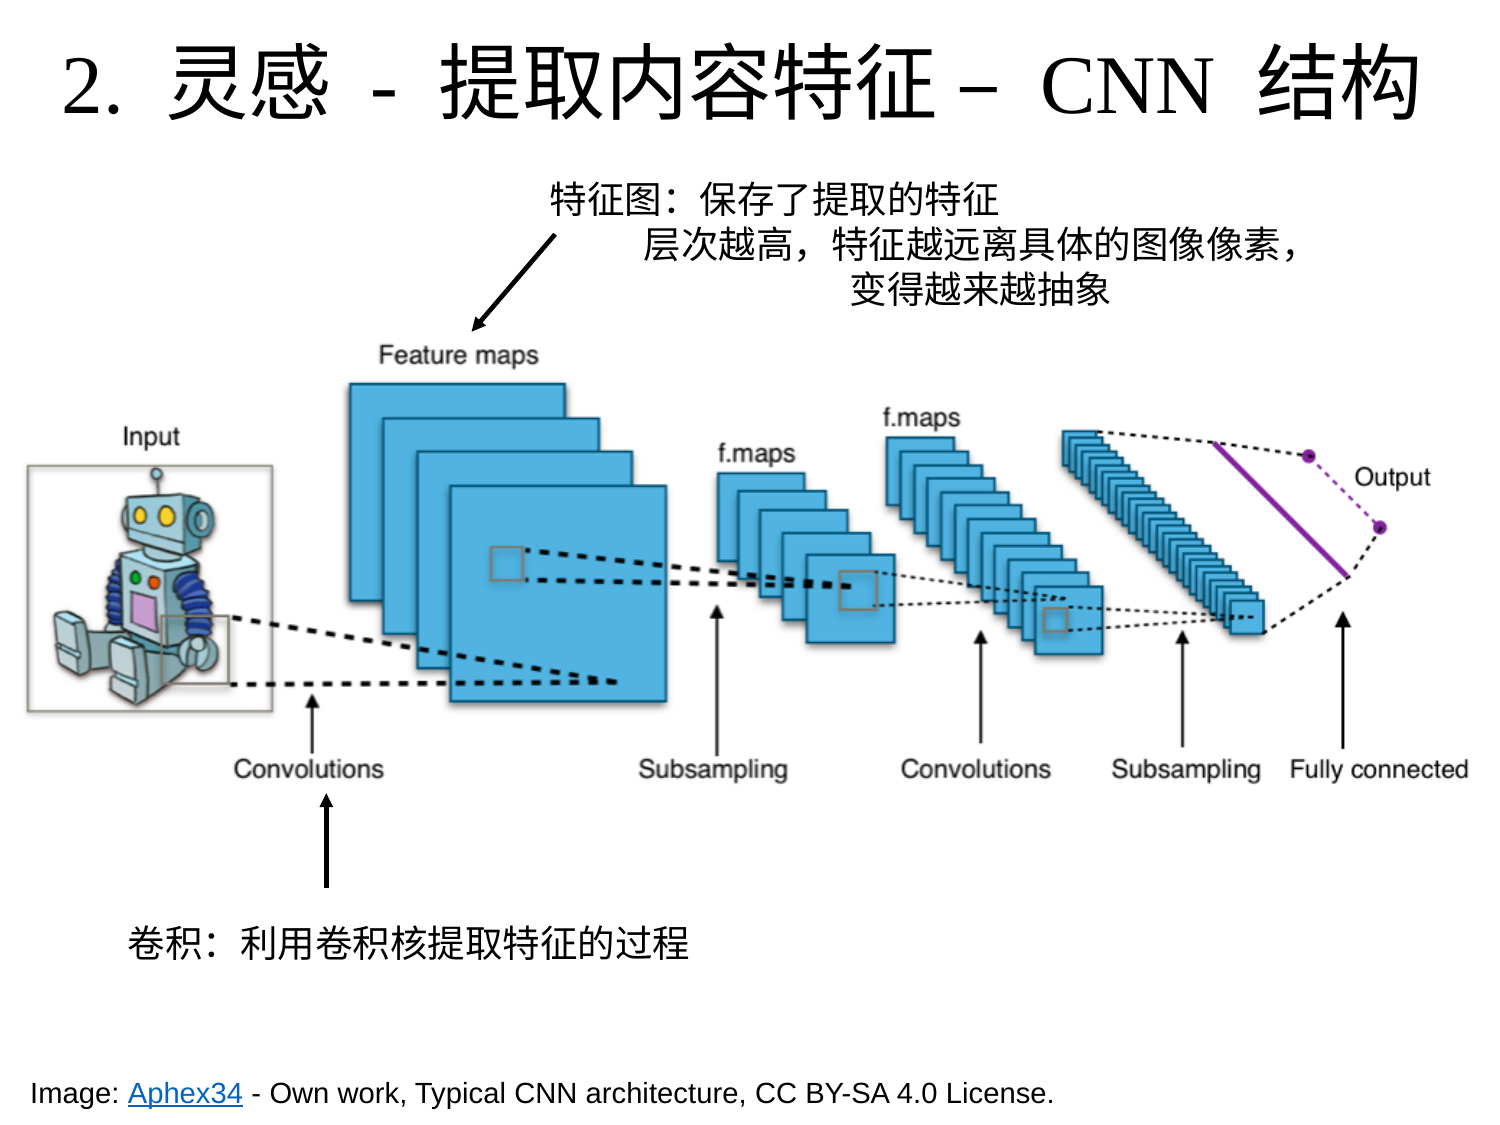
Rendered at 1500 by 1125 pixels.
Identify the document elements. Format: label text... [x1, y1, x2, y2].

title 2. 灵感 - 提取内容特征 – CNN 结构 [46, 32, 1450, 140]
text_box 卷积：利用卷积核提取特征的过程 [112, 912, 808, 972]
picture [0, 331, 1499, 794]
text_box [471, 234, 556, 332]
text_box 特征图：保存了提取的特征 层次越高，特征越远离具体的图像像素， 变得越来越抽象 [534, 169, 1354, 319]
text_box Image: Aphex34 - Own work, Typical CNN architecture, CC BY-SA 4.0 License. [15, 1067, 1315, 1117]
